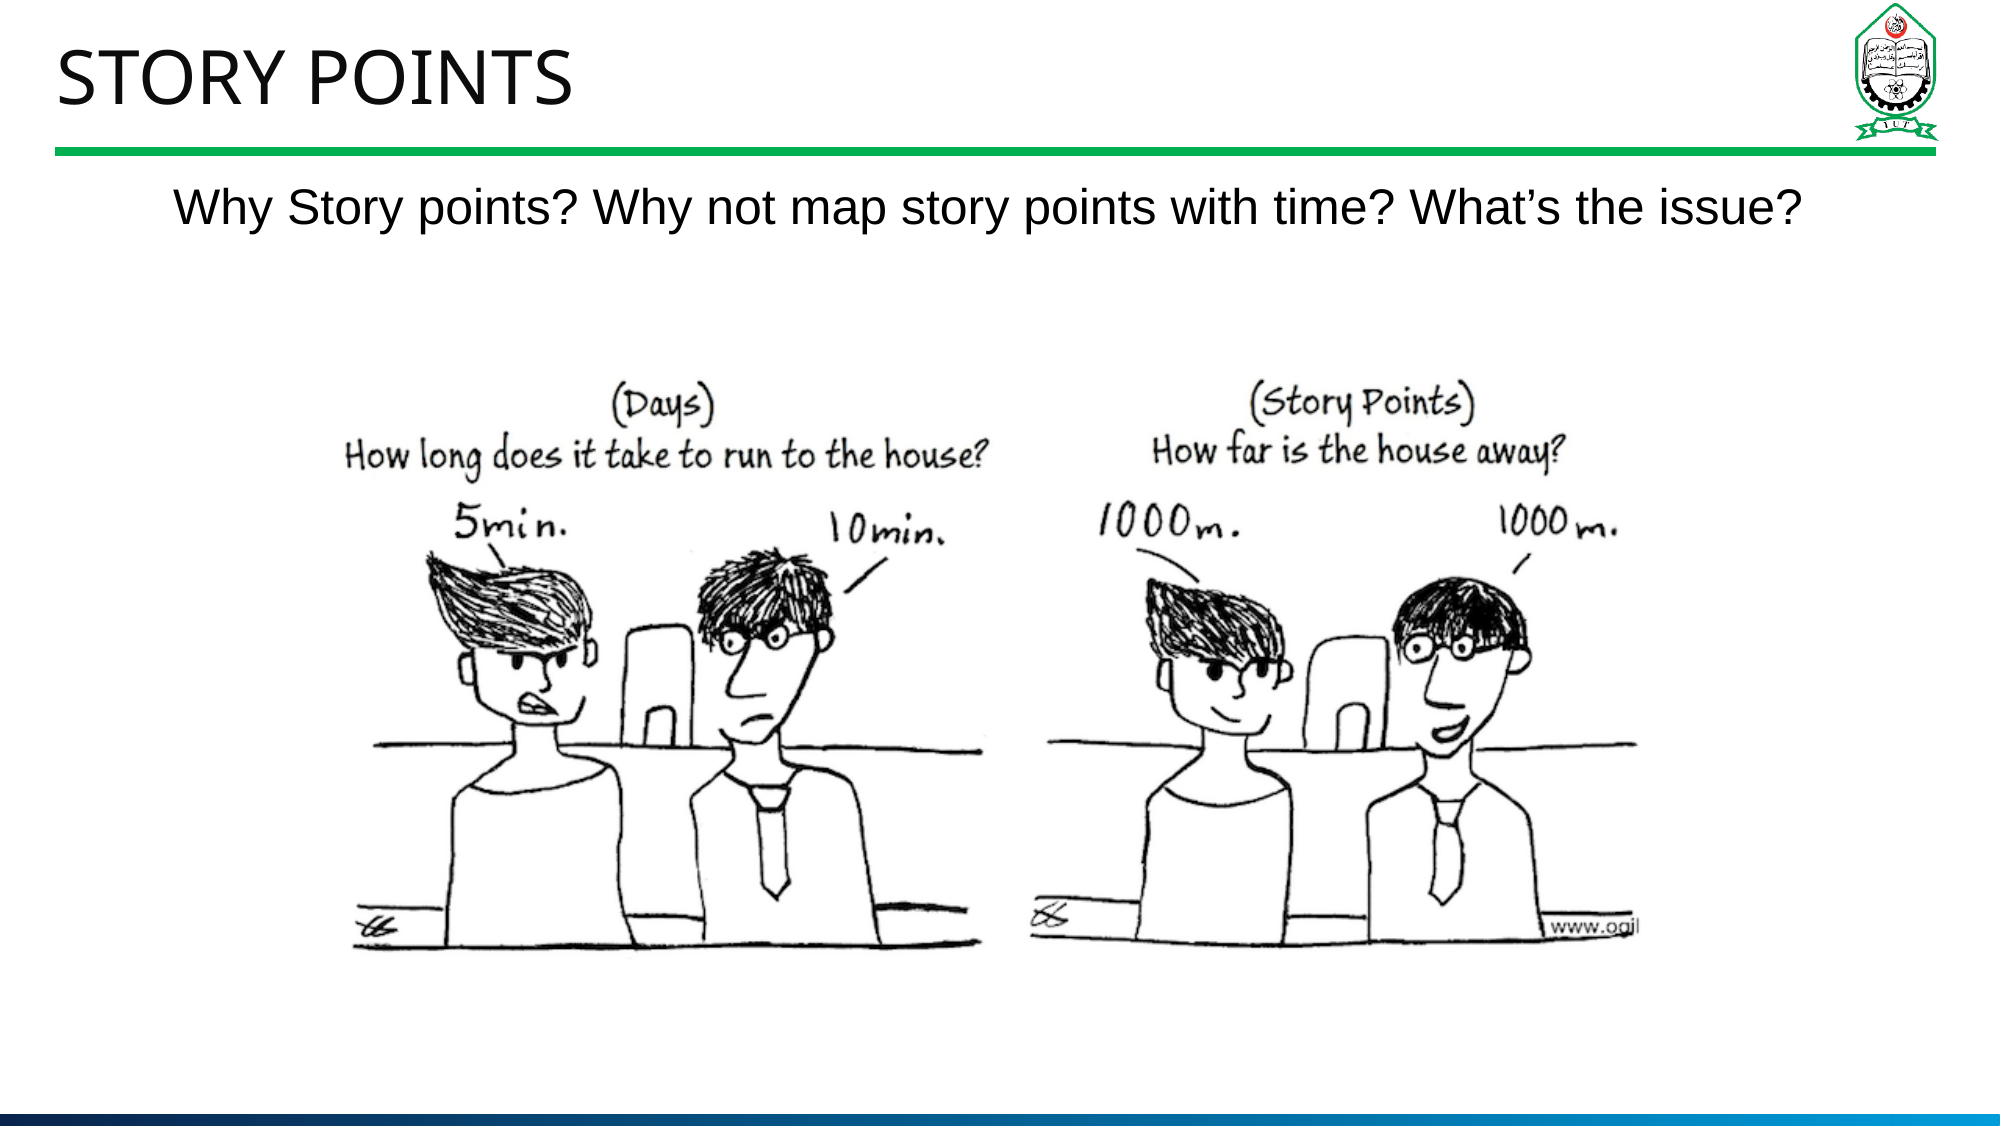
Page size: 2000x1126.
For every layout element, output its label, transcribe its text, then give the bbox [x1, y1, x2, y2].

picture [335, 288, 1642, 1035]
picture [1054, 1114, 1058, 1125]
text_box Why Story points? Why not map story points with time? What’s the issue? [56, 167, 1921, 243]
title Story Points [56, 39, 1735, 167]
picture [1086, 1114, 1091, 1125]
picture [1854, 3, 1939, 141]
